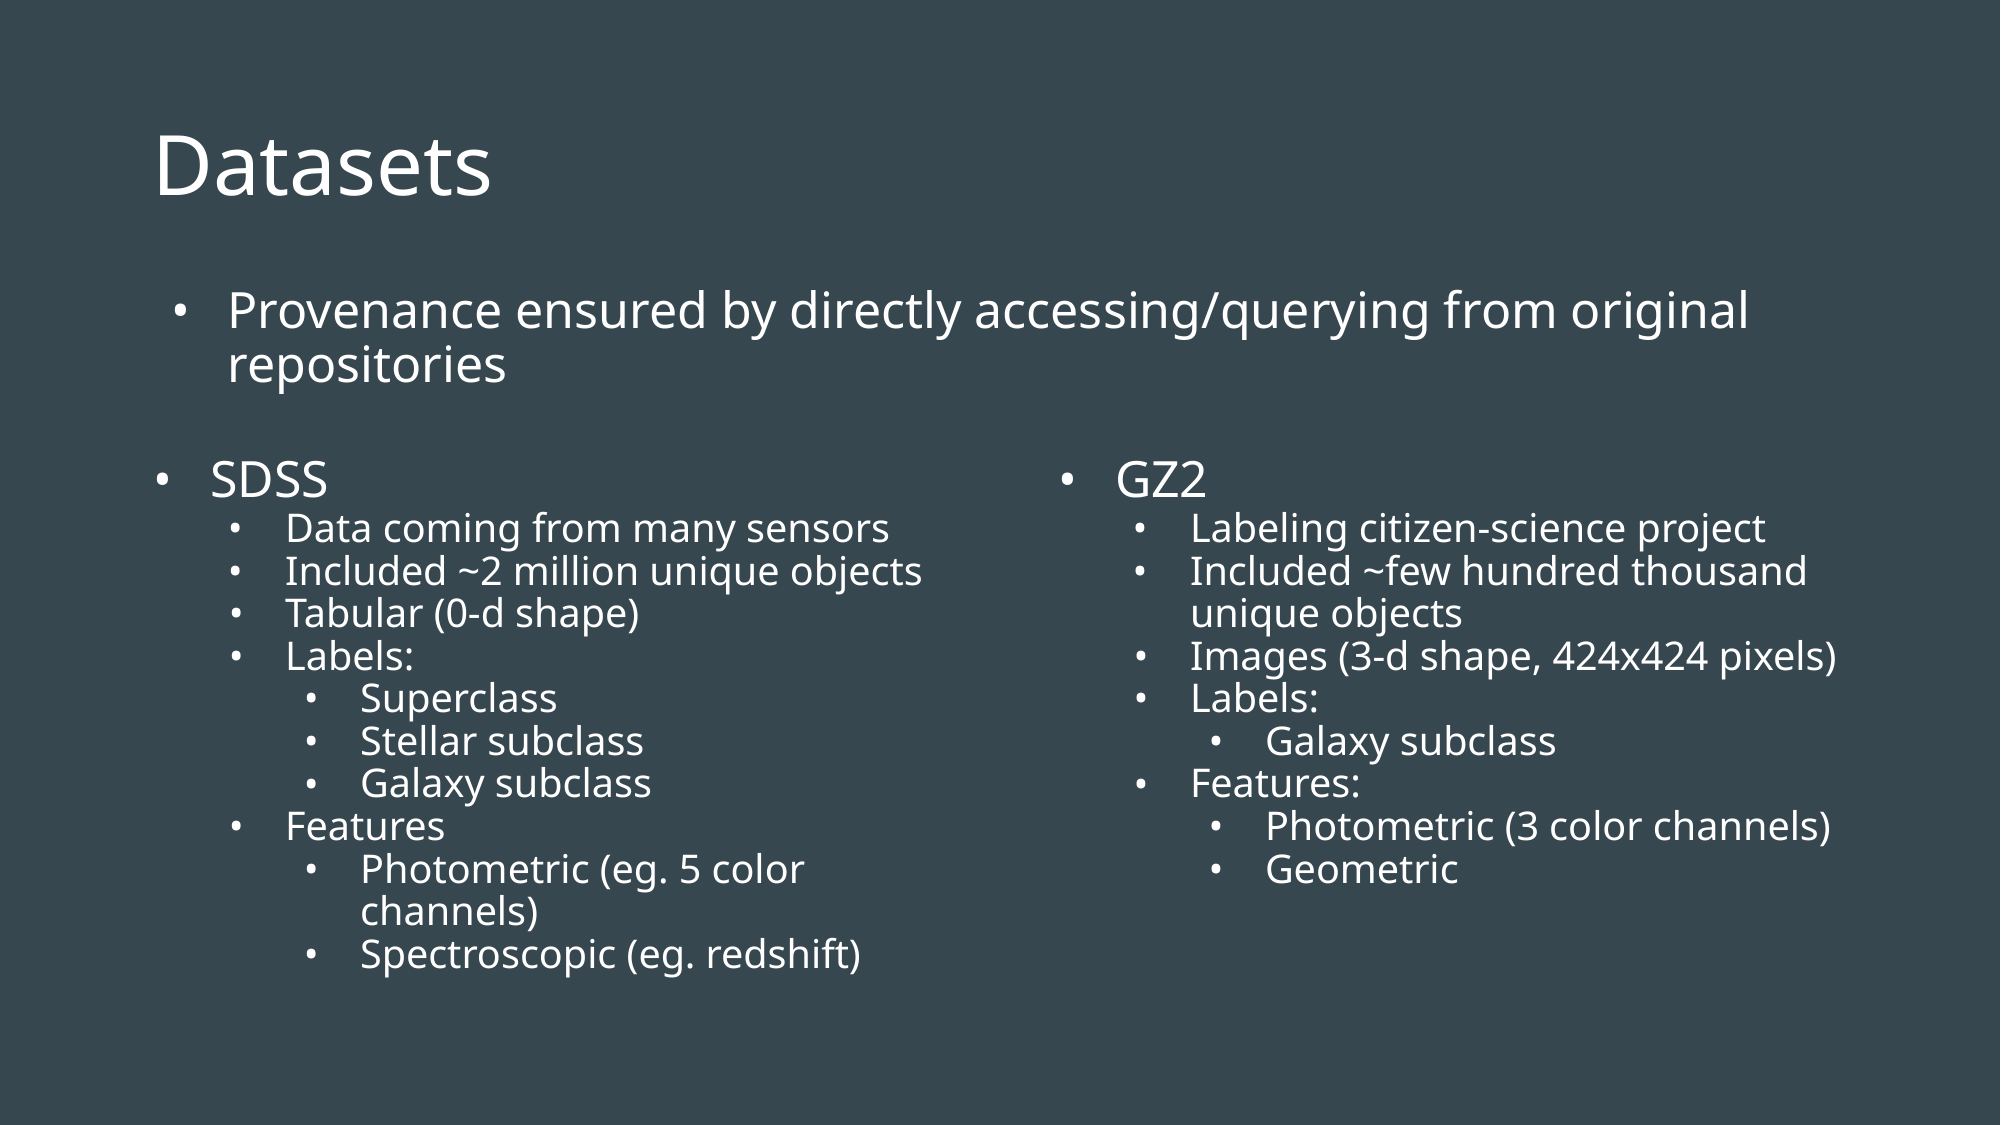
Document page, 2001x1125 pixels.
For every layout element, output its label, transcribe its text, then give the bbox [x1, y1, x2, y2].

list Provenance ensured by directly accessing/querying from original repositories [137, 277, 1863, 417]
list GZ2 Labeling citizen-science project Included ~few hundred thousand unique objects Images (3-d shape, 424x424 pixels) Labels: Galaxy subclass Features: Photometric (3 color channels) Geometric [1025, 447, 1879, 985]
list SDSS Data coming from many sensors Included ~2 million unique objects Tabular (0-d shape) Labels: Superclass Stellar subclass Galaxy subclass Features Photometric (eg. 5 color channels) Spectroscopic (eg. redshift) [120, 447, 983, 985]
title Datasets [137, 59, 1863, 277]
